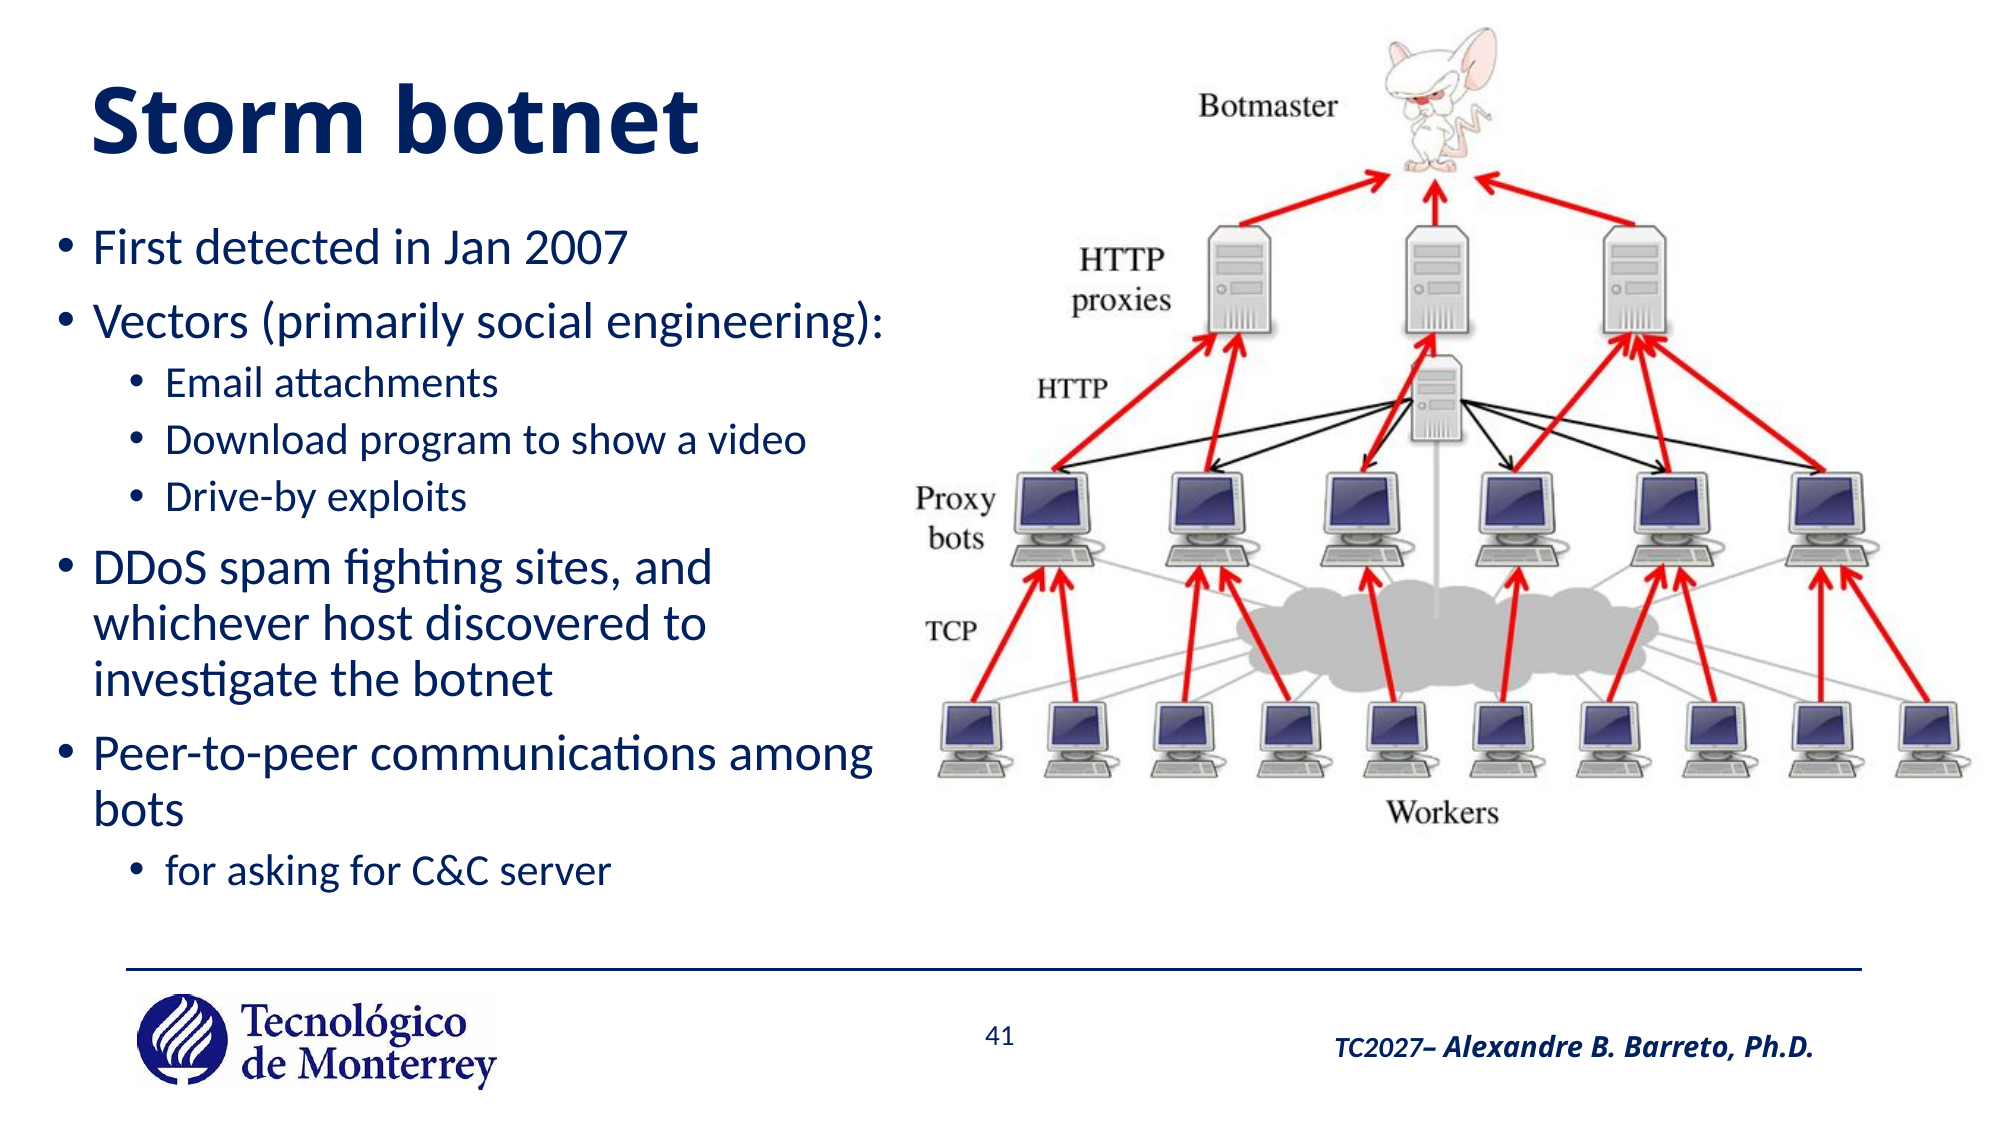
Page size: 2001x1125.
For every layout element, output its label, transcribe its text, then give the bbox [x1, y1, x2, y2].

picture [137, 994, 497, 1090]
title Storm botnet [75, 15, 904, 212]
list First detected in Jan 2007 Vectors (primarily social engineering): Email attachments Download program to show a video Drive-by exploits DDoS spam fighting sites, and whichever host discovered to investigate the botnet Peer-to-peer communications among bots for asking for C&C server [41, 212, 905, 967]
picture [904, 15, 2000, 941]
